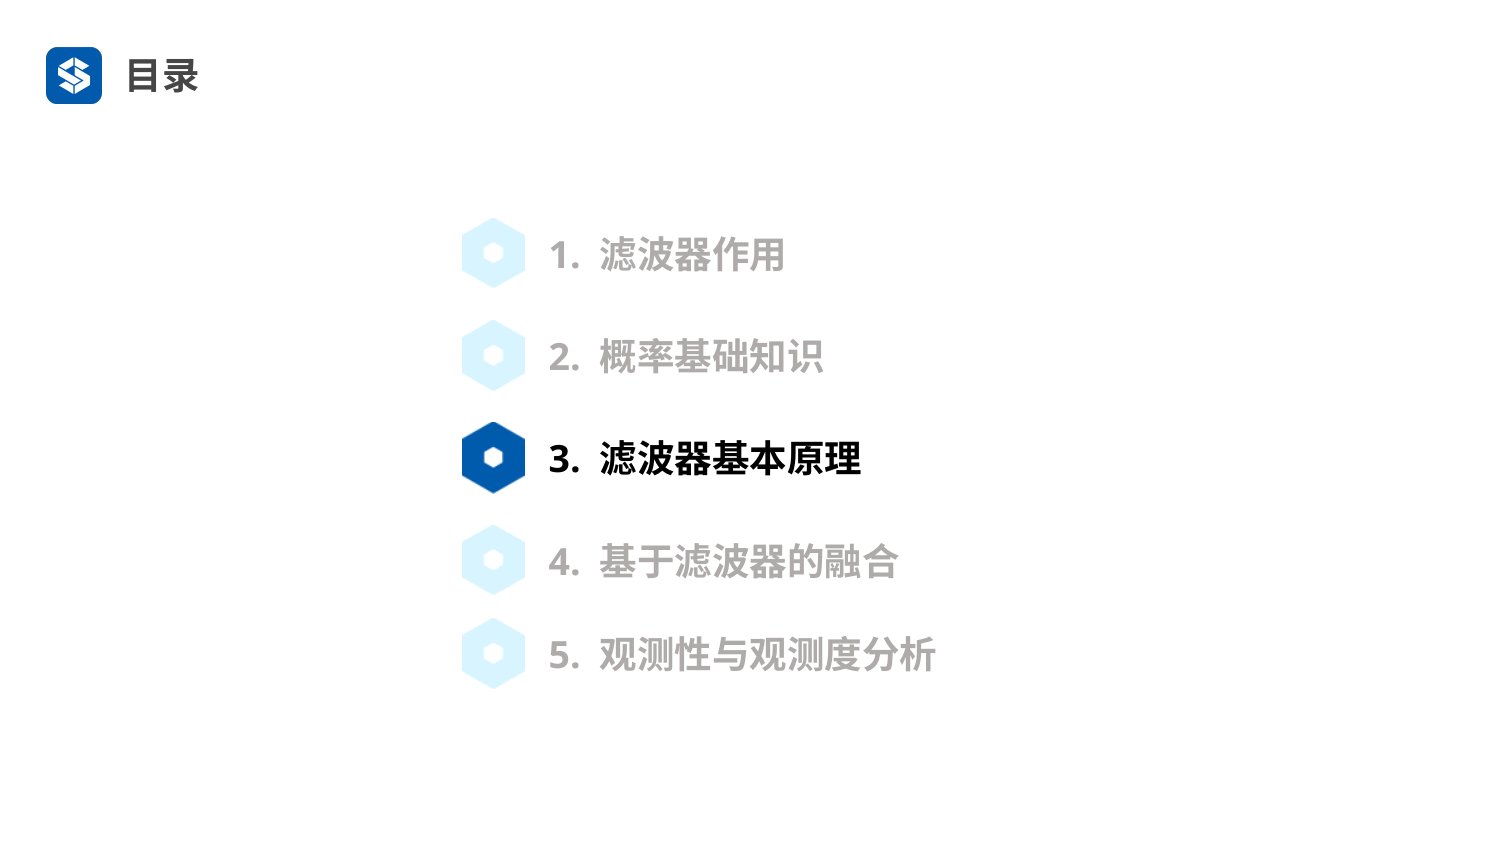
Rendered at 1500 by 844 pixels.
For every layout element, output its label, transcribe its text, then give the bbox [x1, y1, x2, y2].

text_box 4. 基于滤波器的融合 [533, 530, 1186, 590]
text_box 5. 观测性与观测度分析 [533, 624, 1186, 684]
text_box 3. 滤波器基本原理 [533, 427, 1186, 488]
picture [462, 320, 525, 392]
text_box 1. 滤波器作用 [533, 223, 1186, 284]
picture [462, 525, 525, 596]
text_box 2. 概率基础知识 [533, 325, 1186, 386]
picture [462, 218, 525, 289]
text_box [46, 44, 431, 106]
picture [462, 618, 525, 690]
picture [462, 422, 525, 494]
